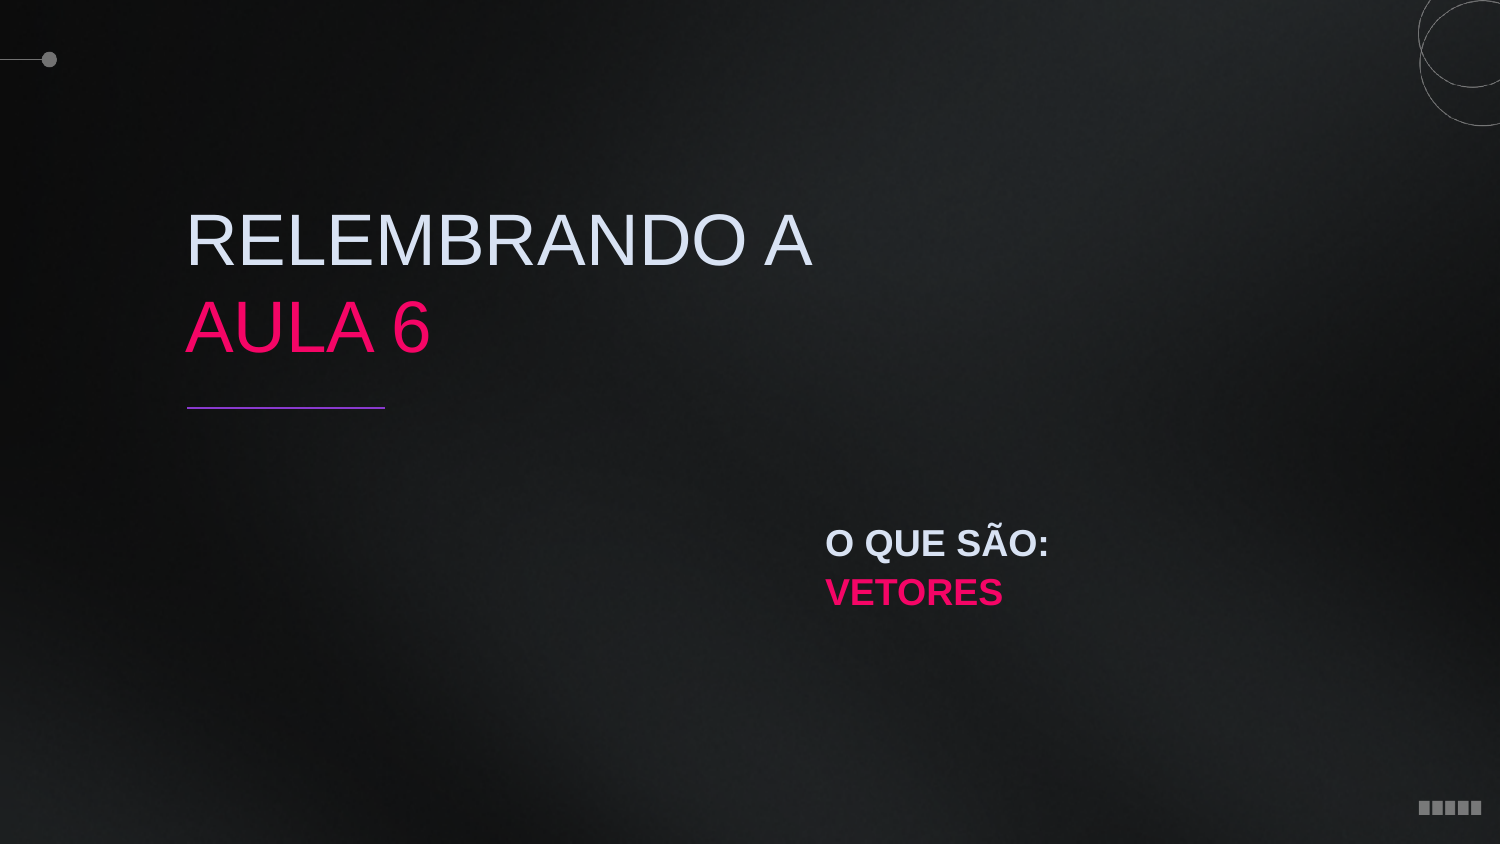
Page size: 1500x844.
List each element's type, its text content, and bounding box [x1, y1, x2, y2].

text_box O QUE SÃO: VETORES [809, 506, 1087, 621]
text_box RELEMBRANDO A AULA 6 [169, 184, 885, 375]
picture [0, 0, 1500, 844]
